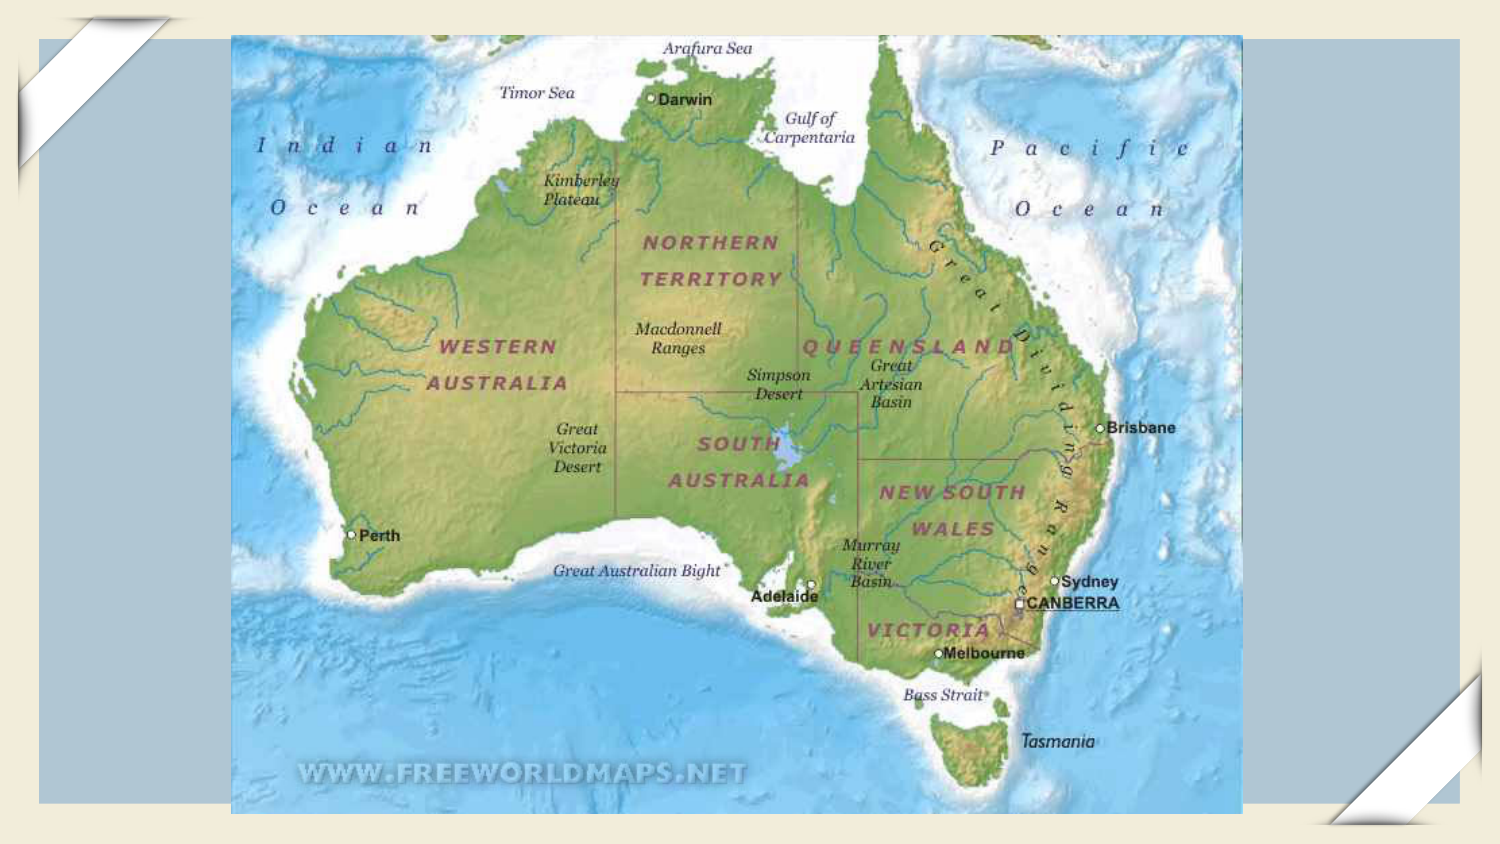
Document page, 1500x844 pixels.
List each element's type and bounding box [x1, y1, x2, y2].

picture [231, 34, 1243, 814]
